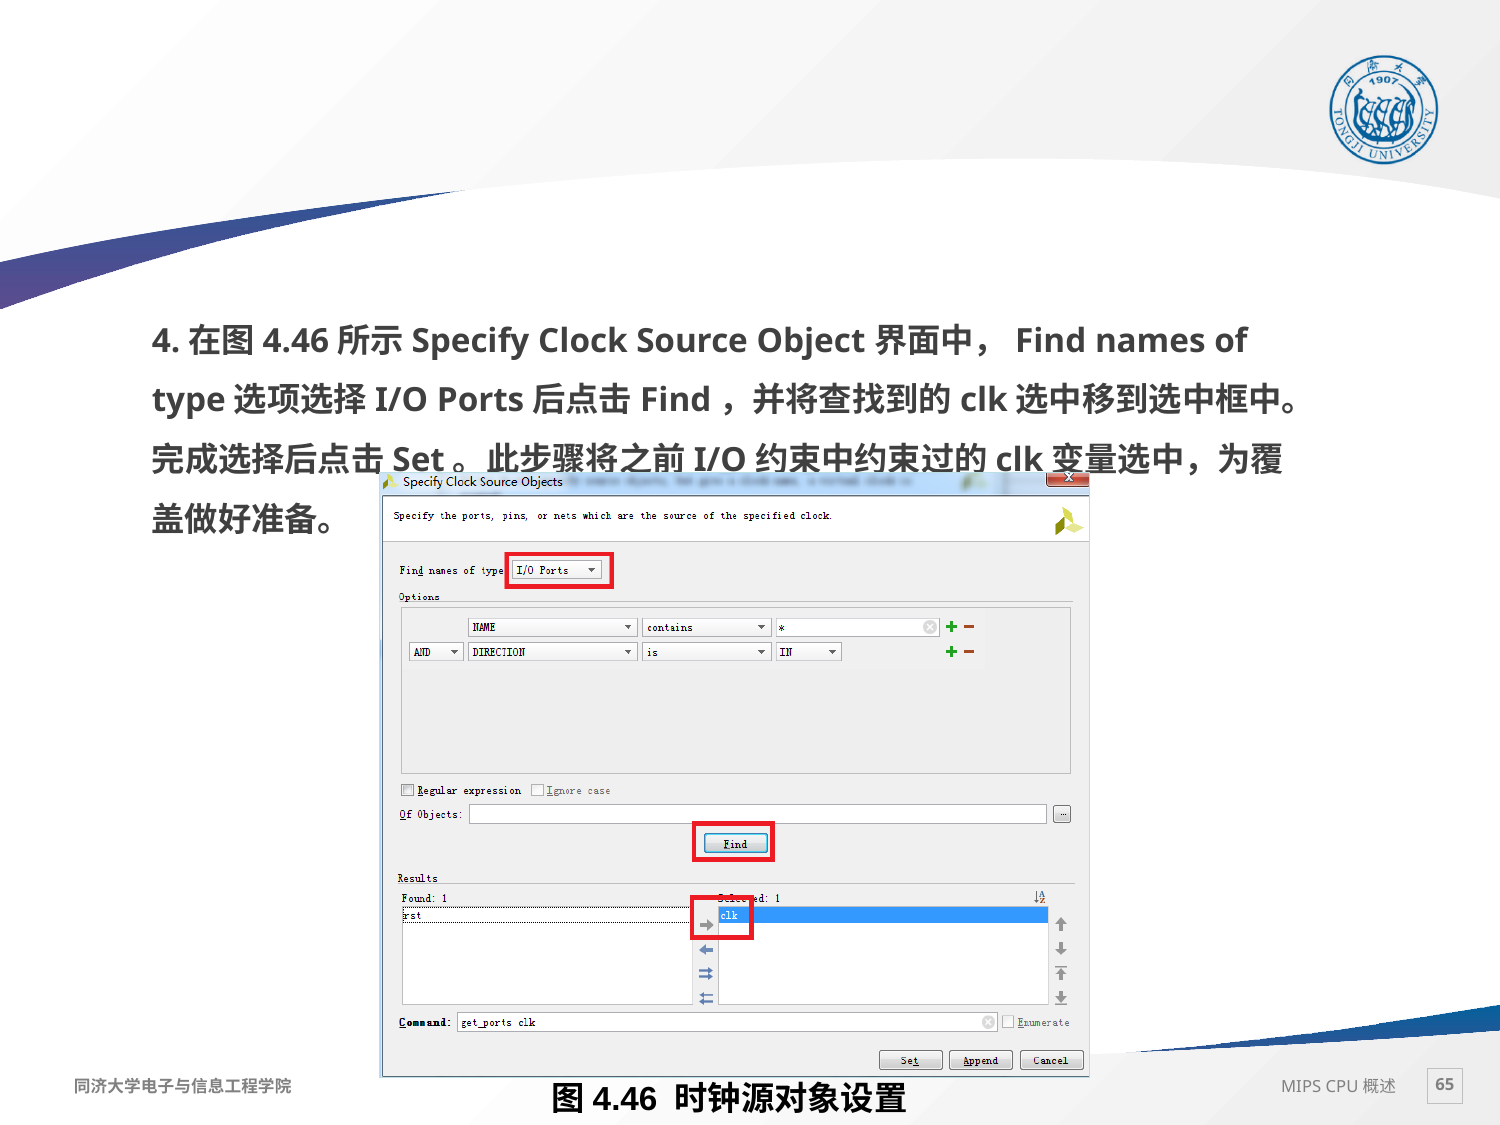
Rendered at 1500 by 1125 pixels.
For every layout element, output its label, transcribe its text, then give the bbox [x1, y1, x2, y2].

picture [378, 472, 1090, 1079]
text_box 图4.46 时钟源对象设置 [536, 1086, 932, 1125]
picture [1319, 40, 1462, 184]
text_box 4.在图4.46所示Specify Clock Source Object界面中，Find names of type选项选择I/O Ports后点击Find，并将查找到的clk选中移到选中框中。完成选择后点击Set。此步骤将之前I/O约束中约束过的clk变量选中，为覆盖做好准备。 [140, 291, 1329, 546]
